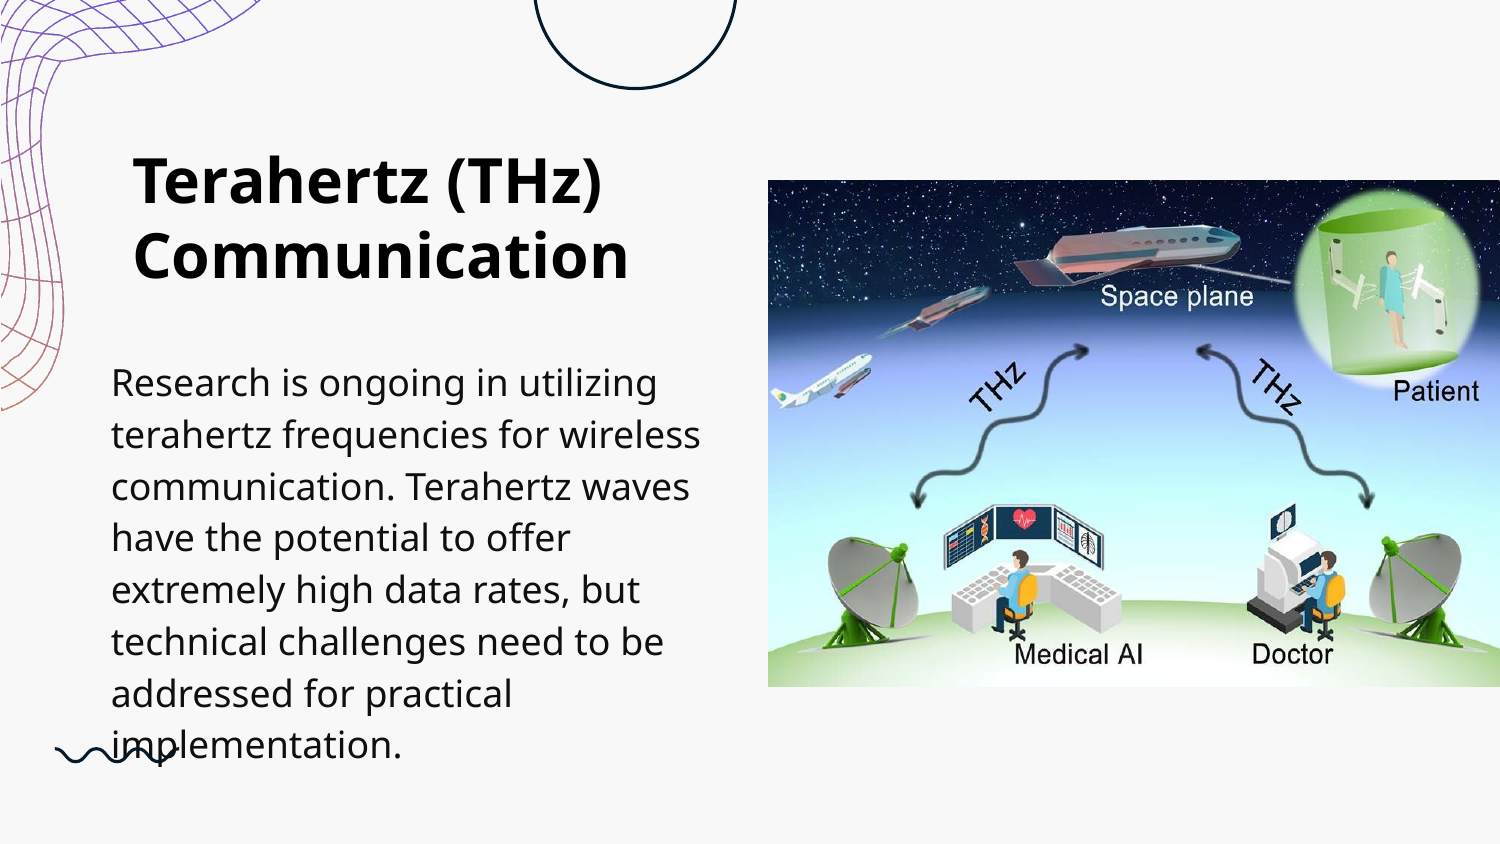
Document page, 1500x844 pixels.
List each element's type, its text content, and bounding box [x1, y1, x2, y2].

picture [767, 179, 1500, 687]
subtitle Research is ongoing in utilizing terahertz frequencies for wireless communication. Terahertz waves have the potential to offer extremely high data rates, but technical challenges need to be addressed for practical implementation. [95, 337, 769, 769]
title Terahertz (THz) Communication [116, 56, 663, 307]
picture [1, 0, 302, 443]
